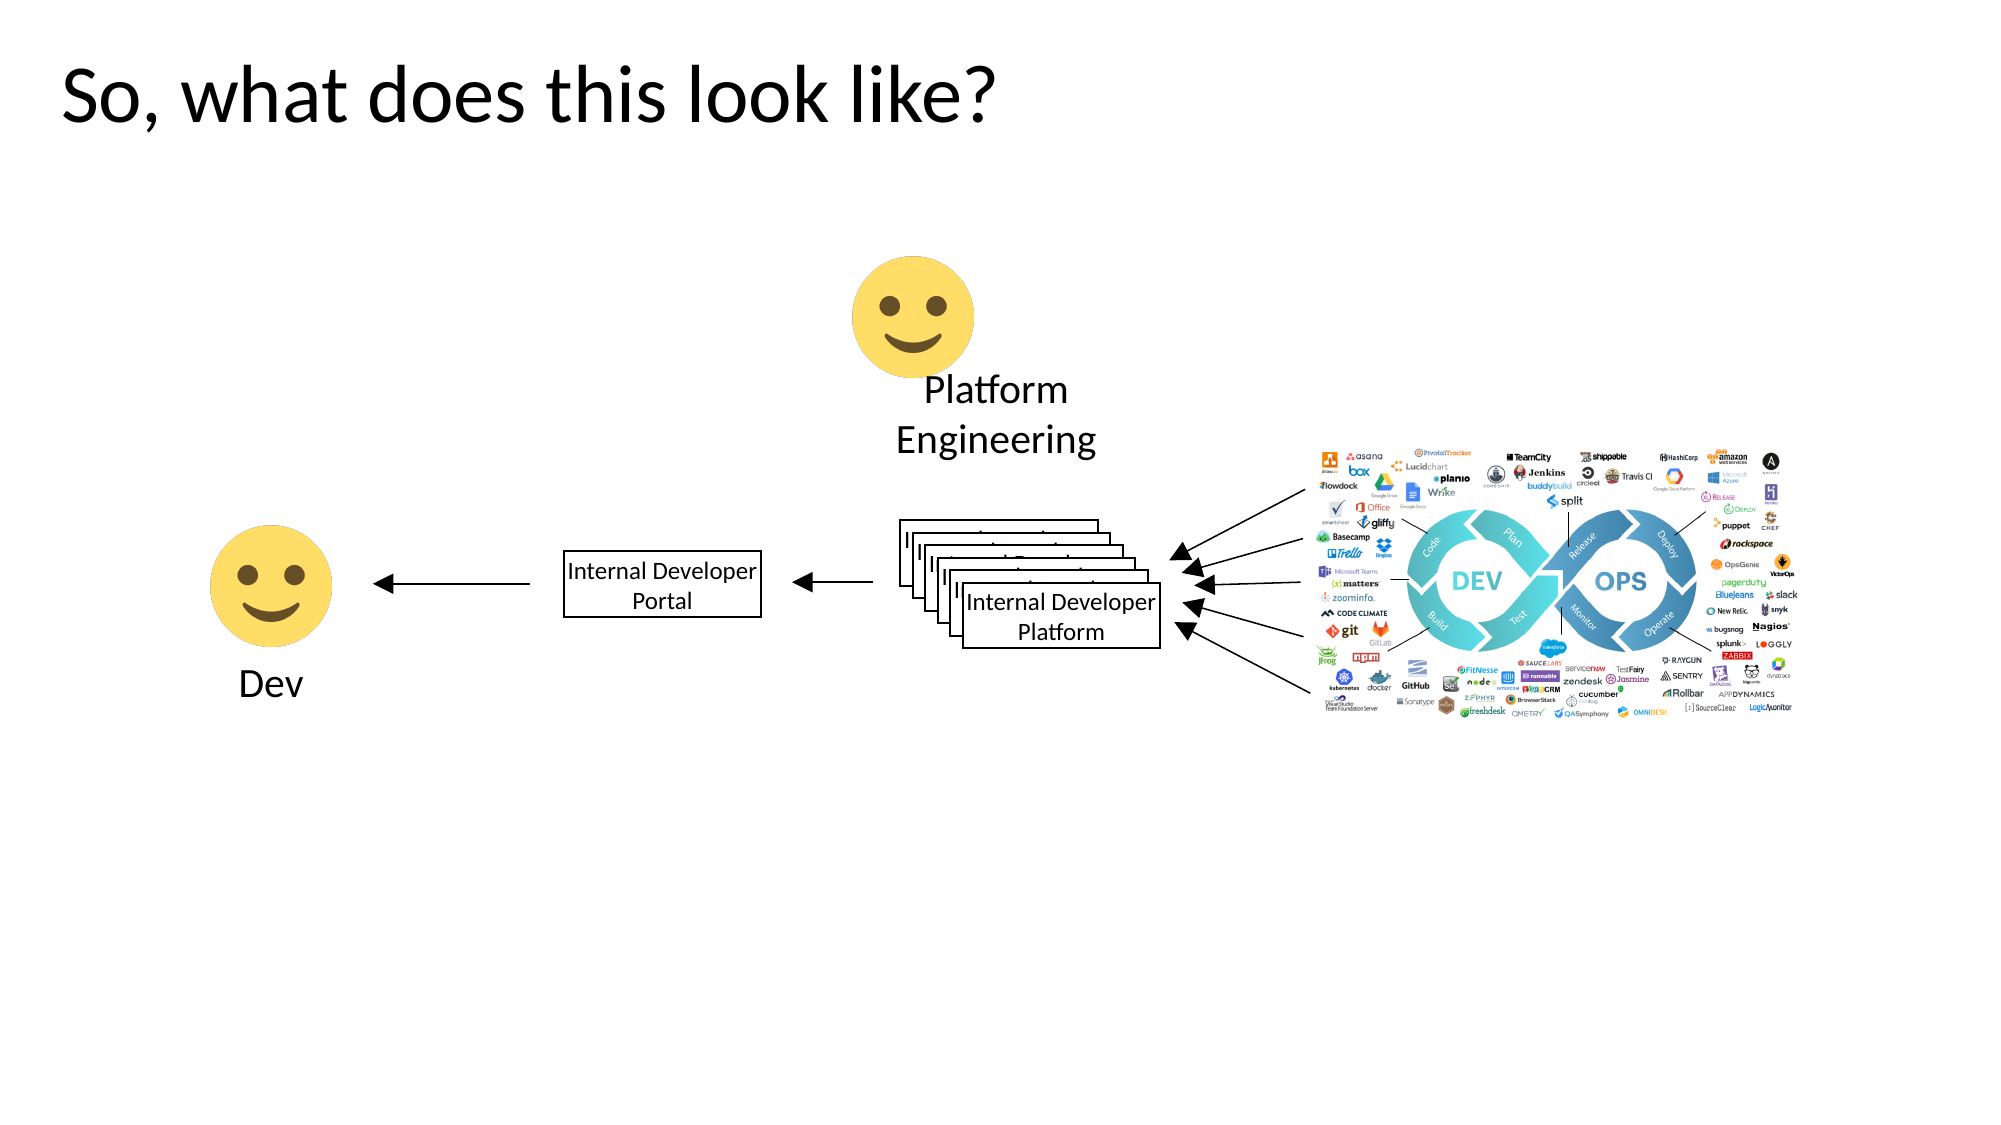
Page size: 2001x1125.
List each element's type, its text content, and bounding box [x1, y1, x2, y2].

text_box Internal Developer Platform [900, 520, 1098, 586]
text_box Internal Developer Portal [563, 551, 762, 618]
text_box Platform Engineering [869, 383, 1123, 441]
text_box Dev [228, 659, 314, 710]
title So, what does this look like? [46, 44, 1285, 149]
text_box Internal Developer Platform [950, 570, 1148, 636]
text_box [1181, 538, 1304, 574]
text_box Internal Developer Platform [937, 557, 1136, 624]
text_box Internal Developer Platform [925, 545, 1123, 611]
picture [1284, 420, 1830, 748]
text_box Internal Developer Platform [912, 532, 1111, 599]
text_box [1182, 602, 1304, 637]
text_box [1193, 581, 1301, 586]
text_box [1174, 621, 1311, 694]
text_box Internal Developer Platform [962, 582, 1161, 649]
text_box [1168, 489, 1306, 561]
picture [206, 521, 336, 651]
picture [847, 252, 978, 383]
